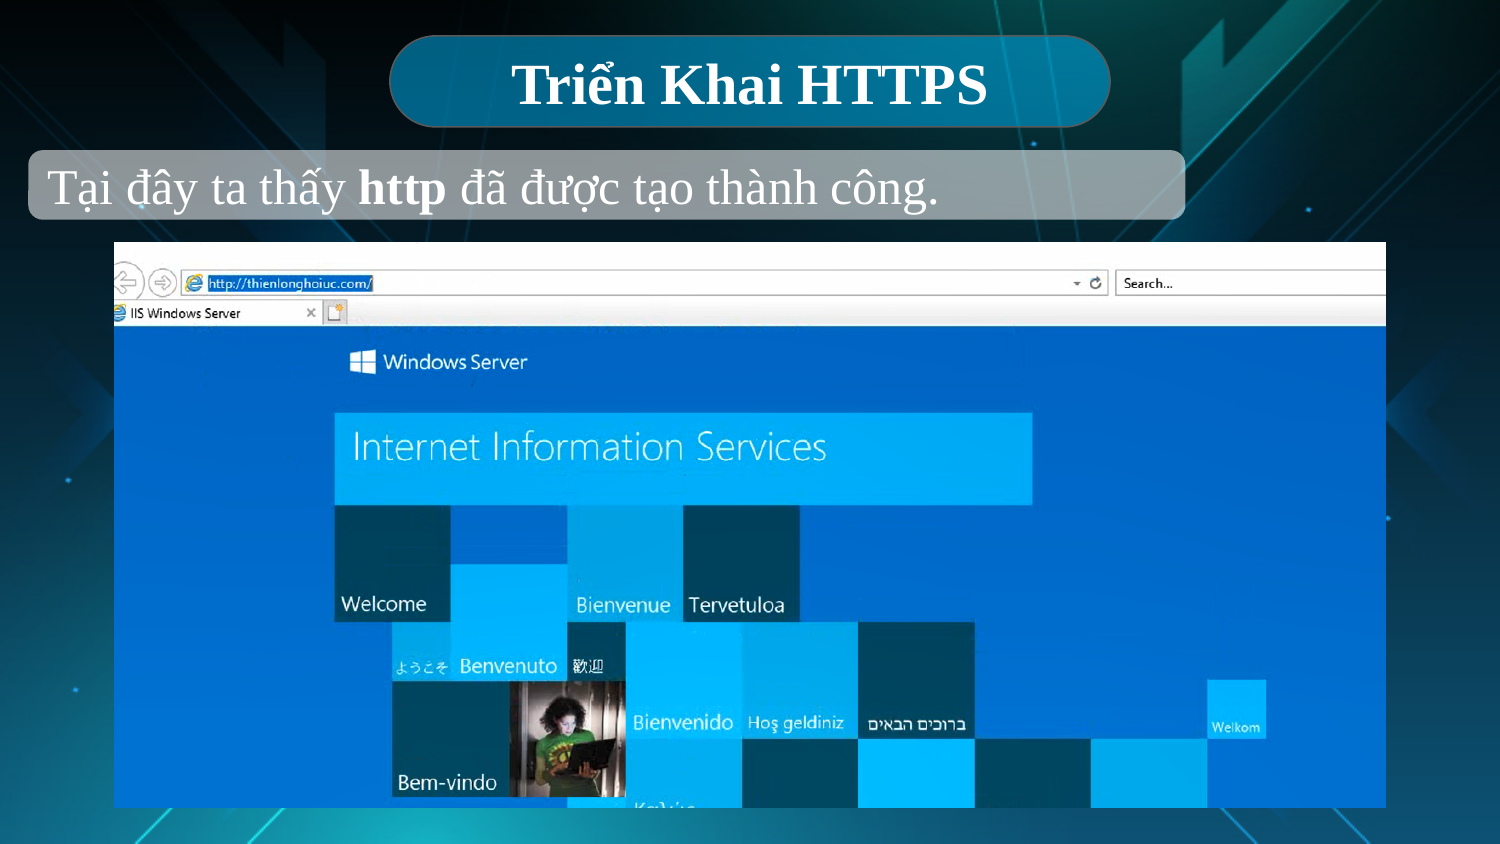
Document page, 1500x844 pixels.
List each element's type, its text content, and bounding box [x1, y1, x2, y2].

text_box Tại đây ta thấy http đã được tạo thành công. [26, 147, 1188, 222]
picture [0, 0, 1500, 844]
text_box Triển Khai HTTPS [389, 35, 1111, 127]
